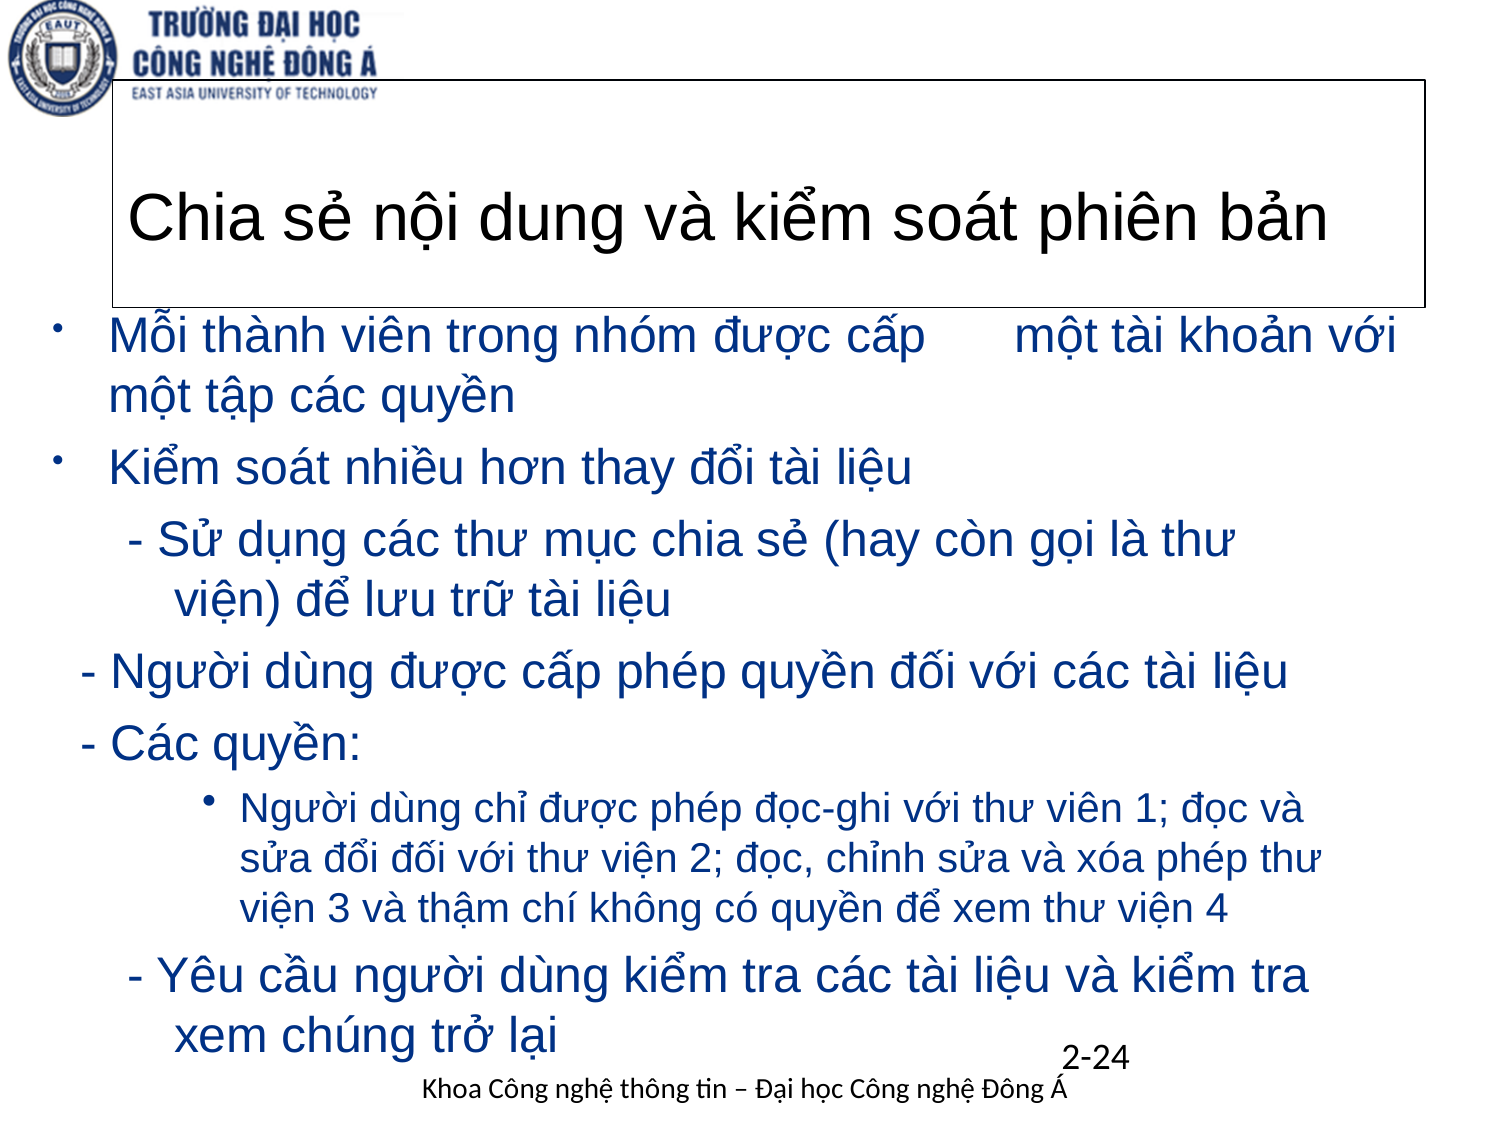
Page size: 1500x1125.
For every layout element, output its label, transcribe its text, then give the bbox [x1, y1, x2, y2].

picture [0, 0, 404, 117]
title Chia sẻ nội dung và kiểm soát phiên bản [112, 80, 1425, 300]
slide_number 2-24 [1059, 1063, 1397, 1125]
text_box Mỗi thành viên trong nhóm được cấp một tài khoản với một tập các quyền Kiểm soát nhiều hơn thay đổi tài liệu - Sử dụng các thư mục chia sẻ (hay còn gọi là thư viện) để lưu trữ tài liệu - Người dùng được cấp phép quyền đối với các tài liệu - Các quyền: Người dùng chỉ được phép đọc-ghi với thư viên 1; đọc và sửa đổi đối với thư viện 2; đọc, chỉnh sửa và xóa phép thư viện 3 và thậm chí không có quyền để xem thư viện 4 - Yêu cầu người dùng kiểm tra các tài liệu và kiểm tra xem chúng trở lại [50, 300, 1438, 1063]
